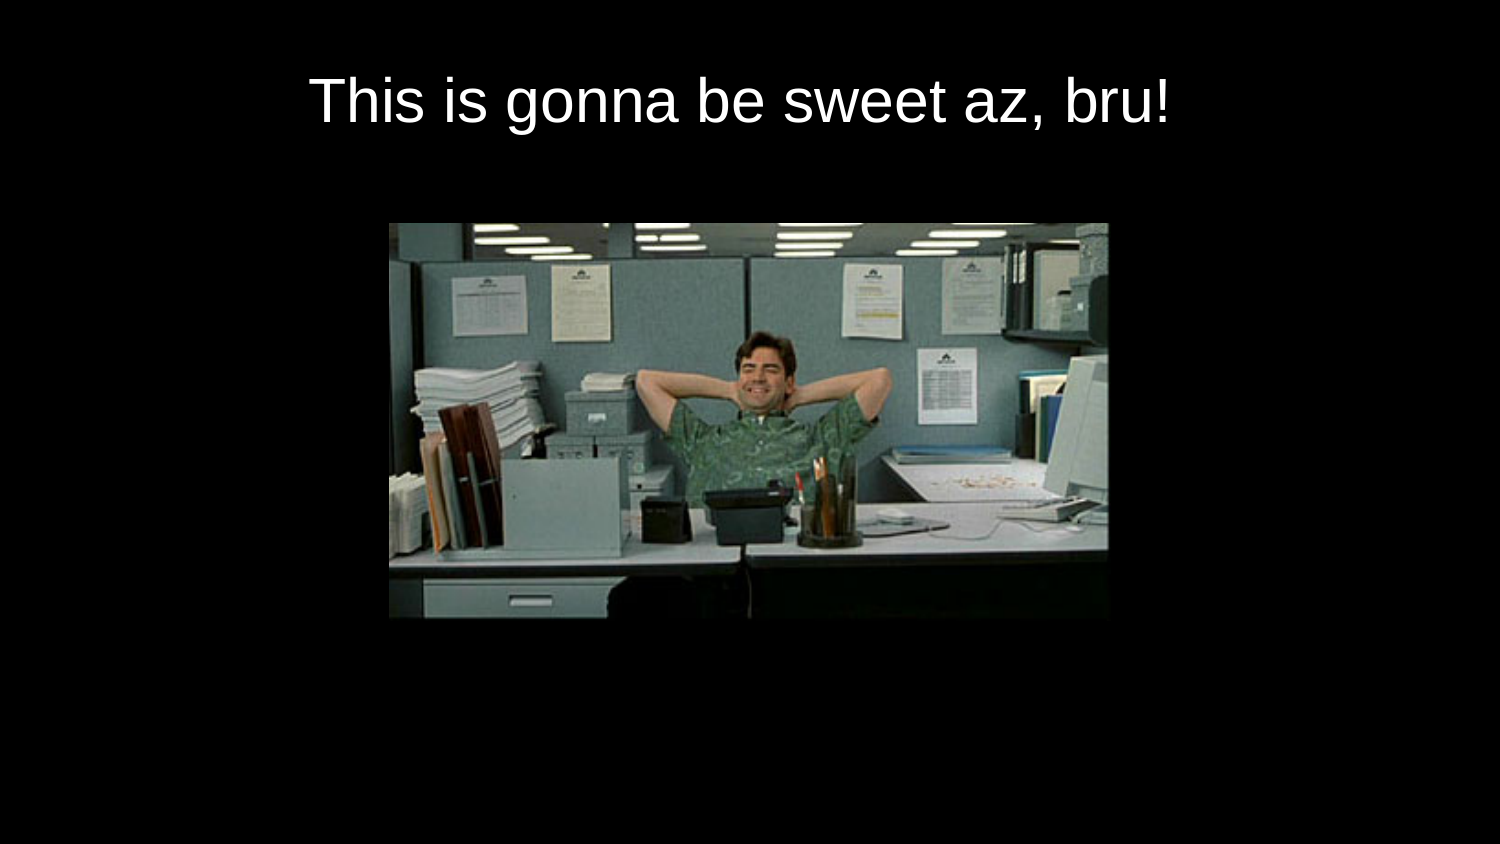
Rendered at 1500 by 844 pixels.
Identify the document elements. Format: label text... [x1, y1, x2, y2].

picture [388, 222, 1112, 621]
title This is gonna be sweet az, bru! [293, 33, 1207, 128]
